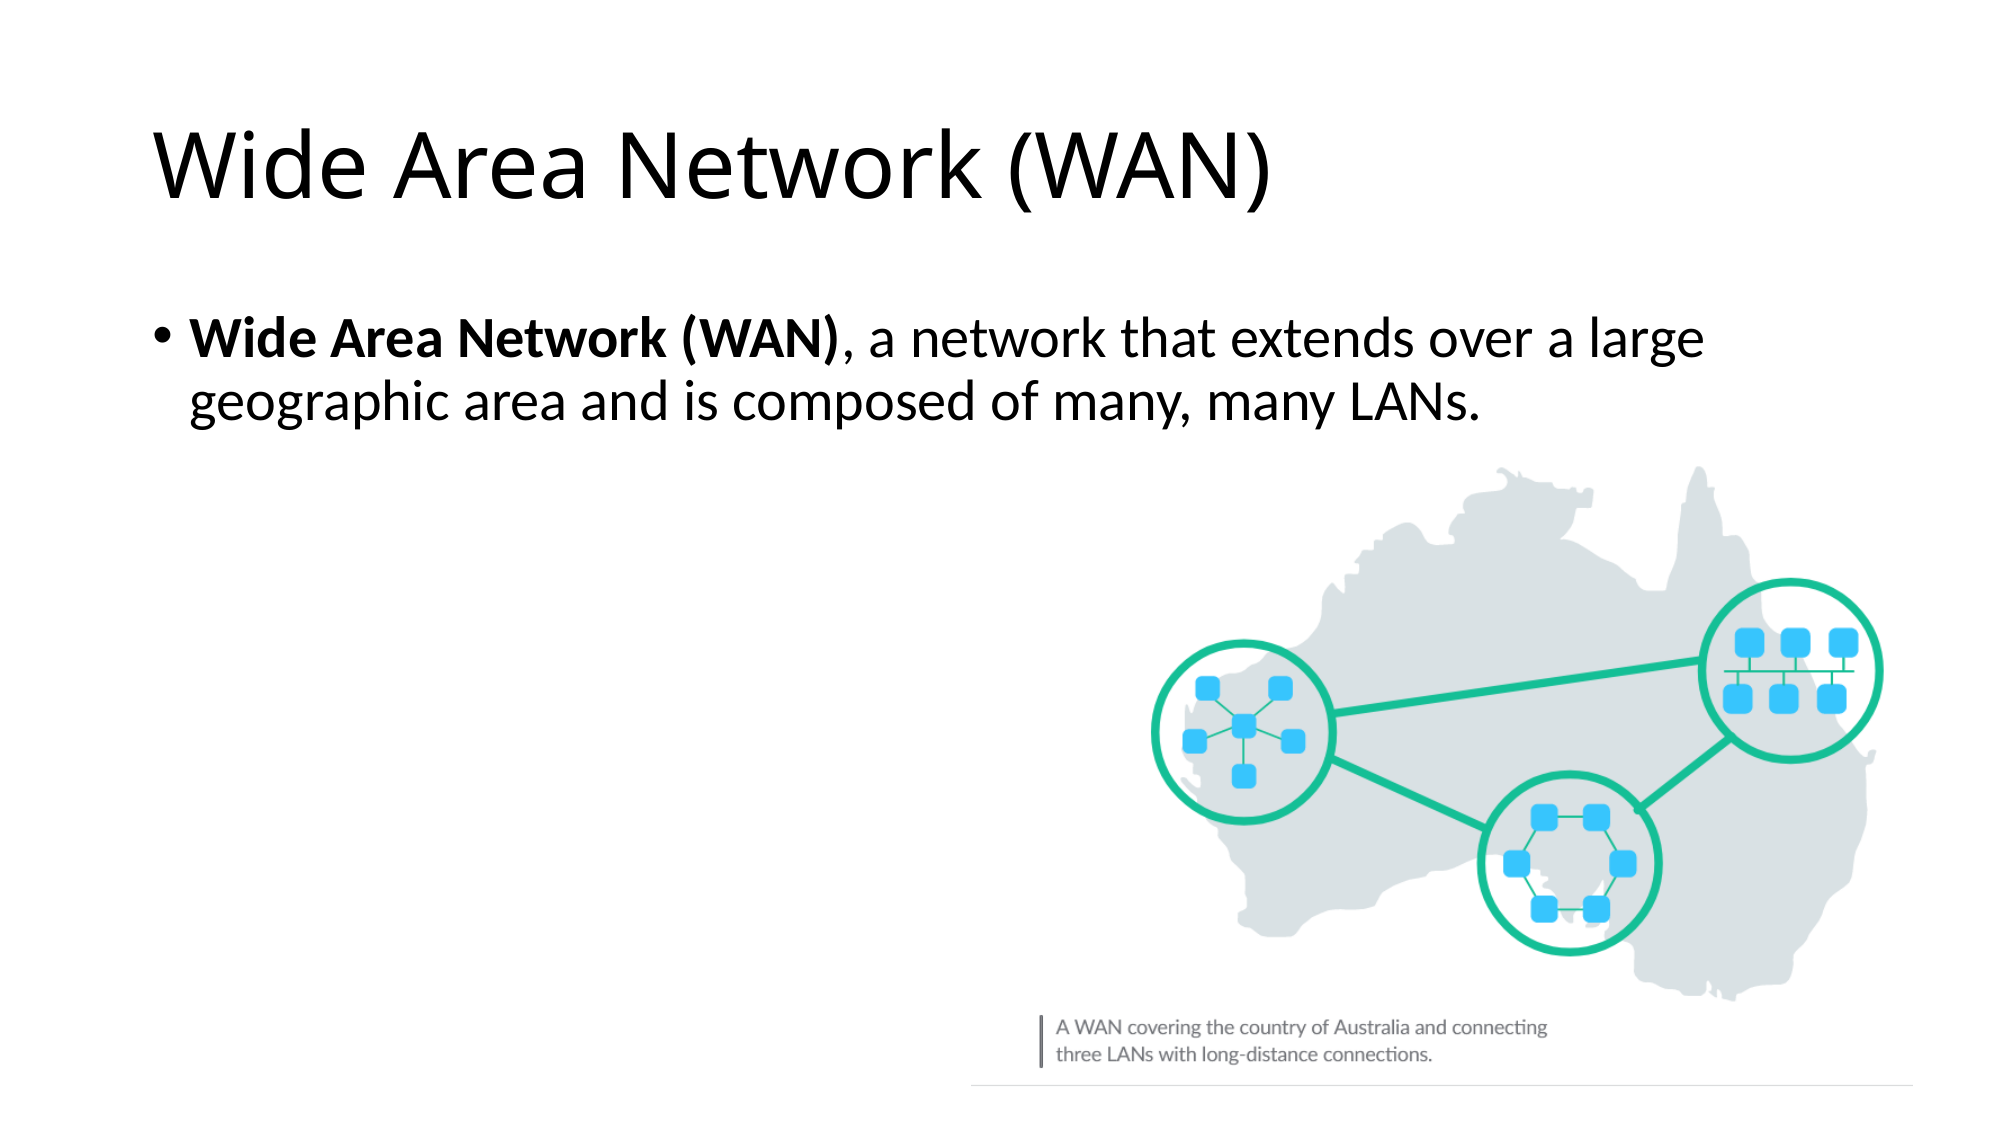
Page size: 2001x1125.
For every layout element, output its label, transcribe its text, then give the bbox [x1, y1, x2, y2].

picture [971, 446, 1913, 1103]
list Wide Area Network (WAN), a network that extends over a large geographic area and is composed of many, many LANs. [137, 299, 1863, 1014]
title Wide Area Network (WAN) [137, 59, 1863, 278]
